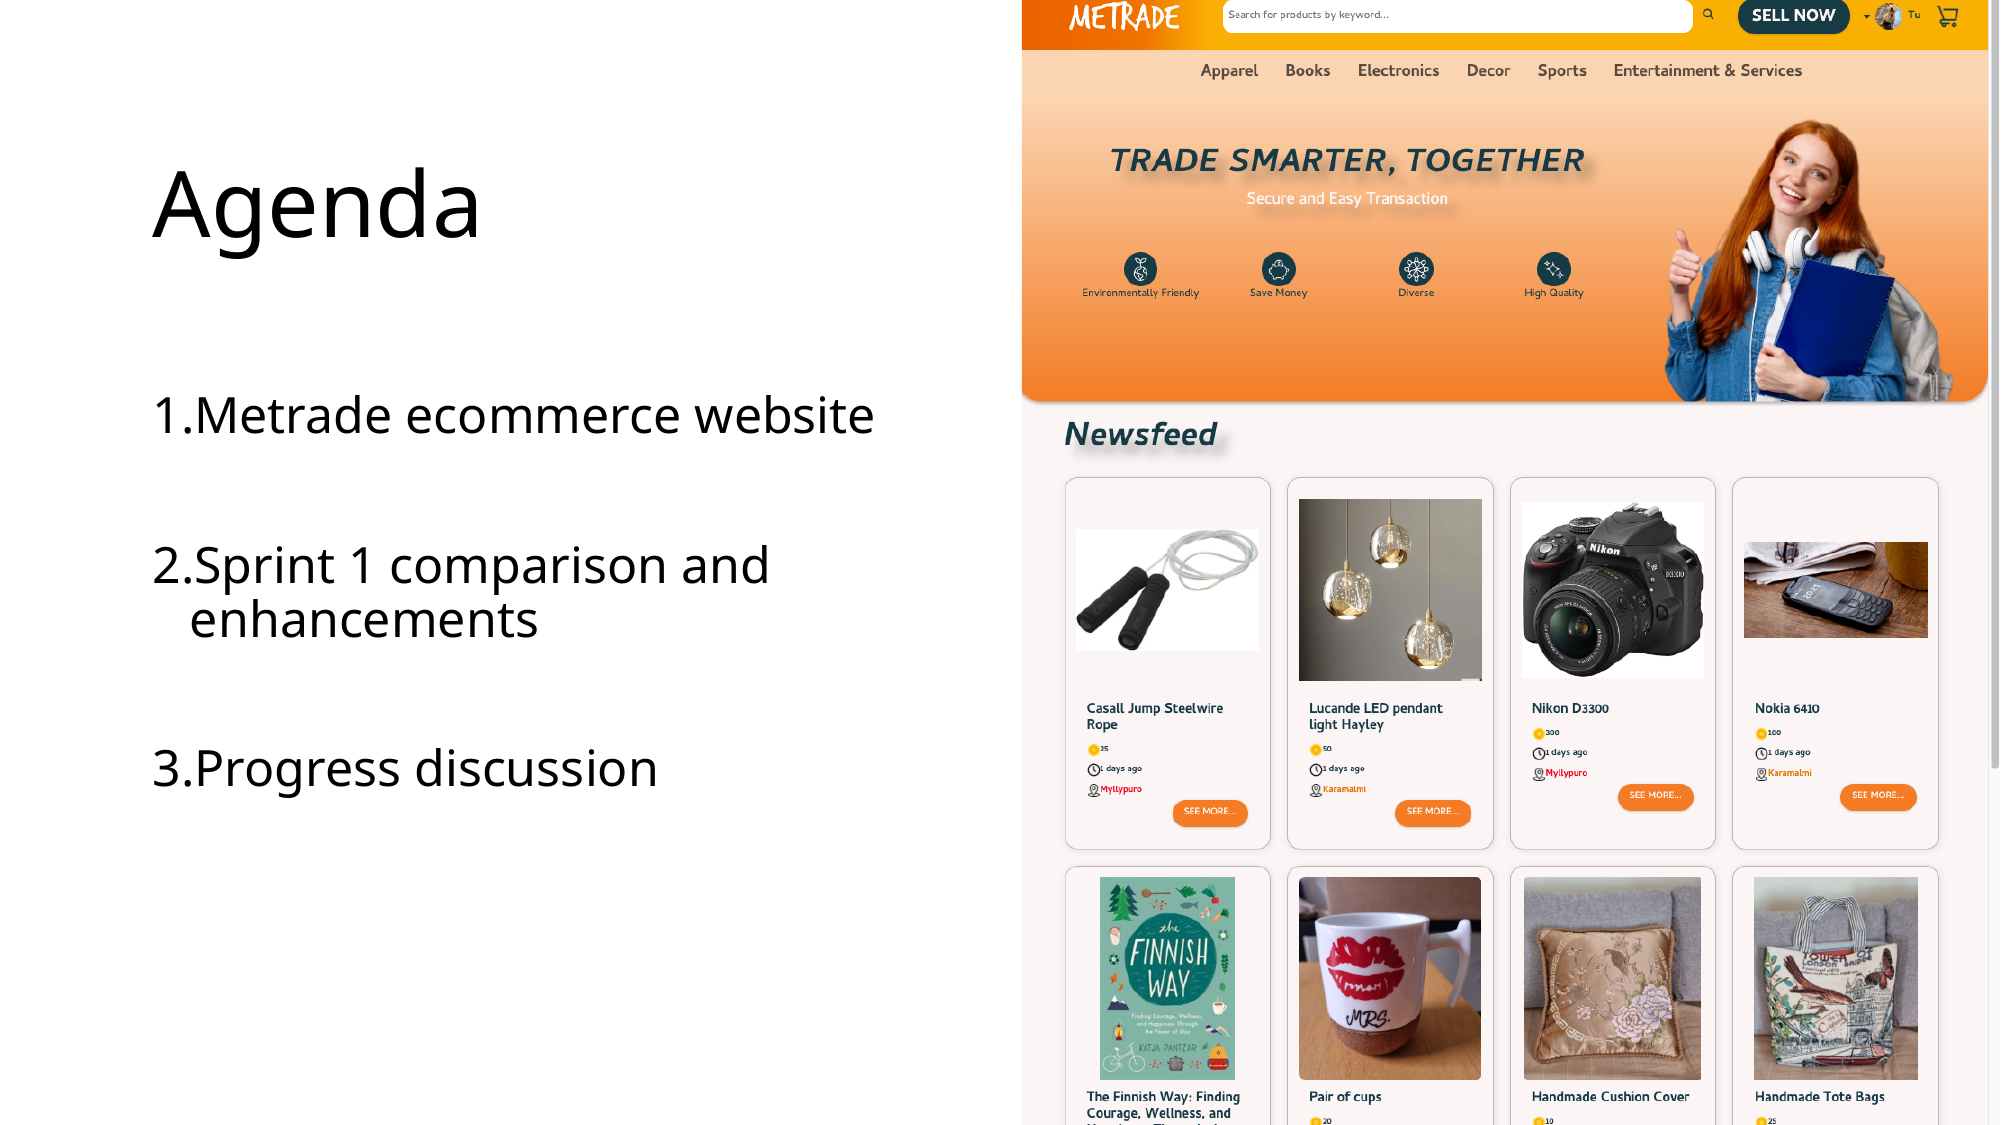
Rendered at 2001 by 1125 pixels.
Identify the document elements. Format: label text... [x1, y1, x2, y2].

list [1021, 0, 2000, 1125]
title Agenda [137, 59, 999, 357]
text_box [0, 0, 1021, 1125]
list Metrade ecommerce website Sprint 1 comparison and enhancements Progress discussion [137, 382, 979, 1014]
